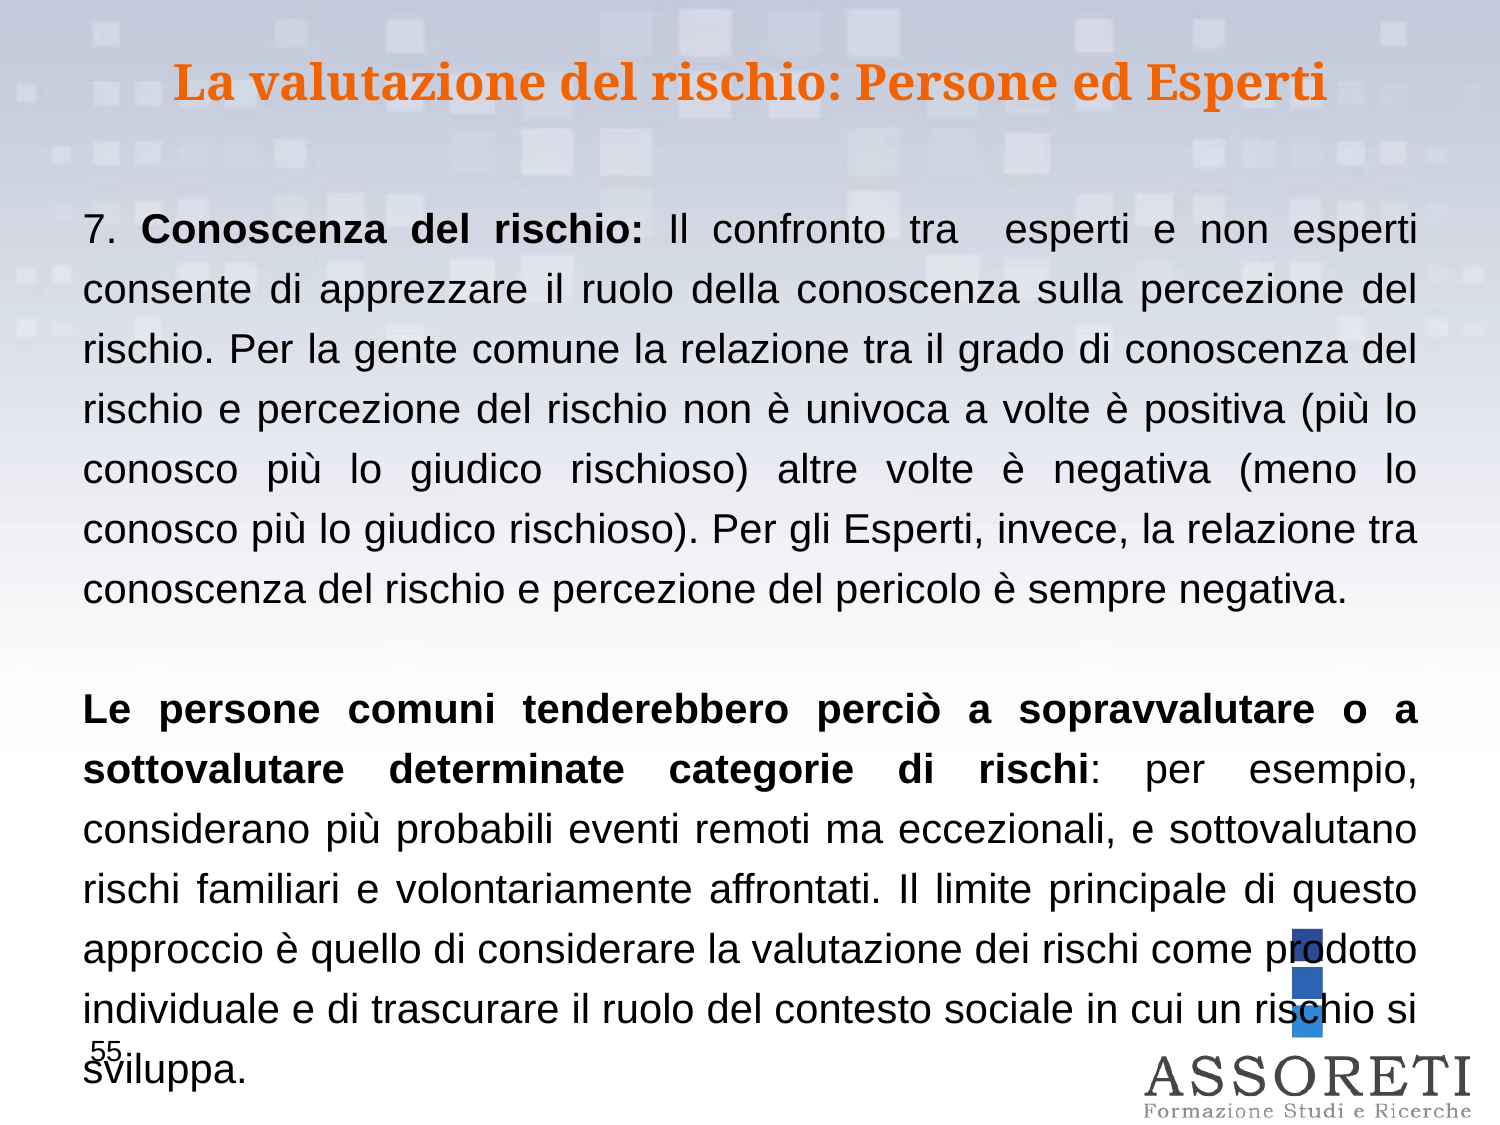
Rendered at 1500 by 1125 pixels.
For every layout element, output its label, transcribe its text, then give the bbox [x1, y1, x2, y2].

text_box 7. Conoscenza del rischio: Il confronto tra esperti e non esperti consente di apprezzare il ruolo della conoscenza sulla percezione del rischio. Per la gente comune la relazione tra il grado di conoscenza del rischio e percezione del rischio non è univoca a volte è positiva (più lo conosco più lo giudico rischioso) altre volte è negativa (meno lo conosco più lo giudico rischioso). Per gli Esperti, invece, la relazione tra conoscenza del rischio e percezione del pericolo è sempre negativa. Le persone comuni tenderebbero perciò a sopravvalutare o a sottovalutare determinate categorie di rischi: per esempio, considerano più probabili eventi remoti ma eccezionali, e sottovalutano rischi familiari e volontariamente affrontati. Il limite principale di questo approccio è quello di considerare la valutazione dei rischi come prodotto individuale e di trascurare il ruolo del contesto sociale in cui un rischio si sviluppa. [68, 184, 1434, 1100]
text_box La valutazione del rischio: Persone ed Esperti [72, 42, 1431, 118]
slide_number 55 [74, 1024, 426, 1103]
picture [0, 0, 1500, 1125]
